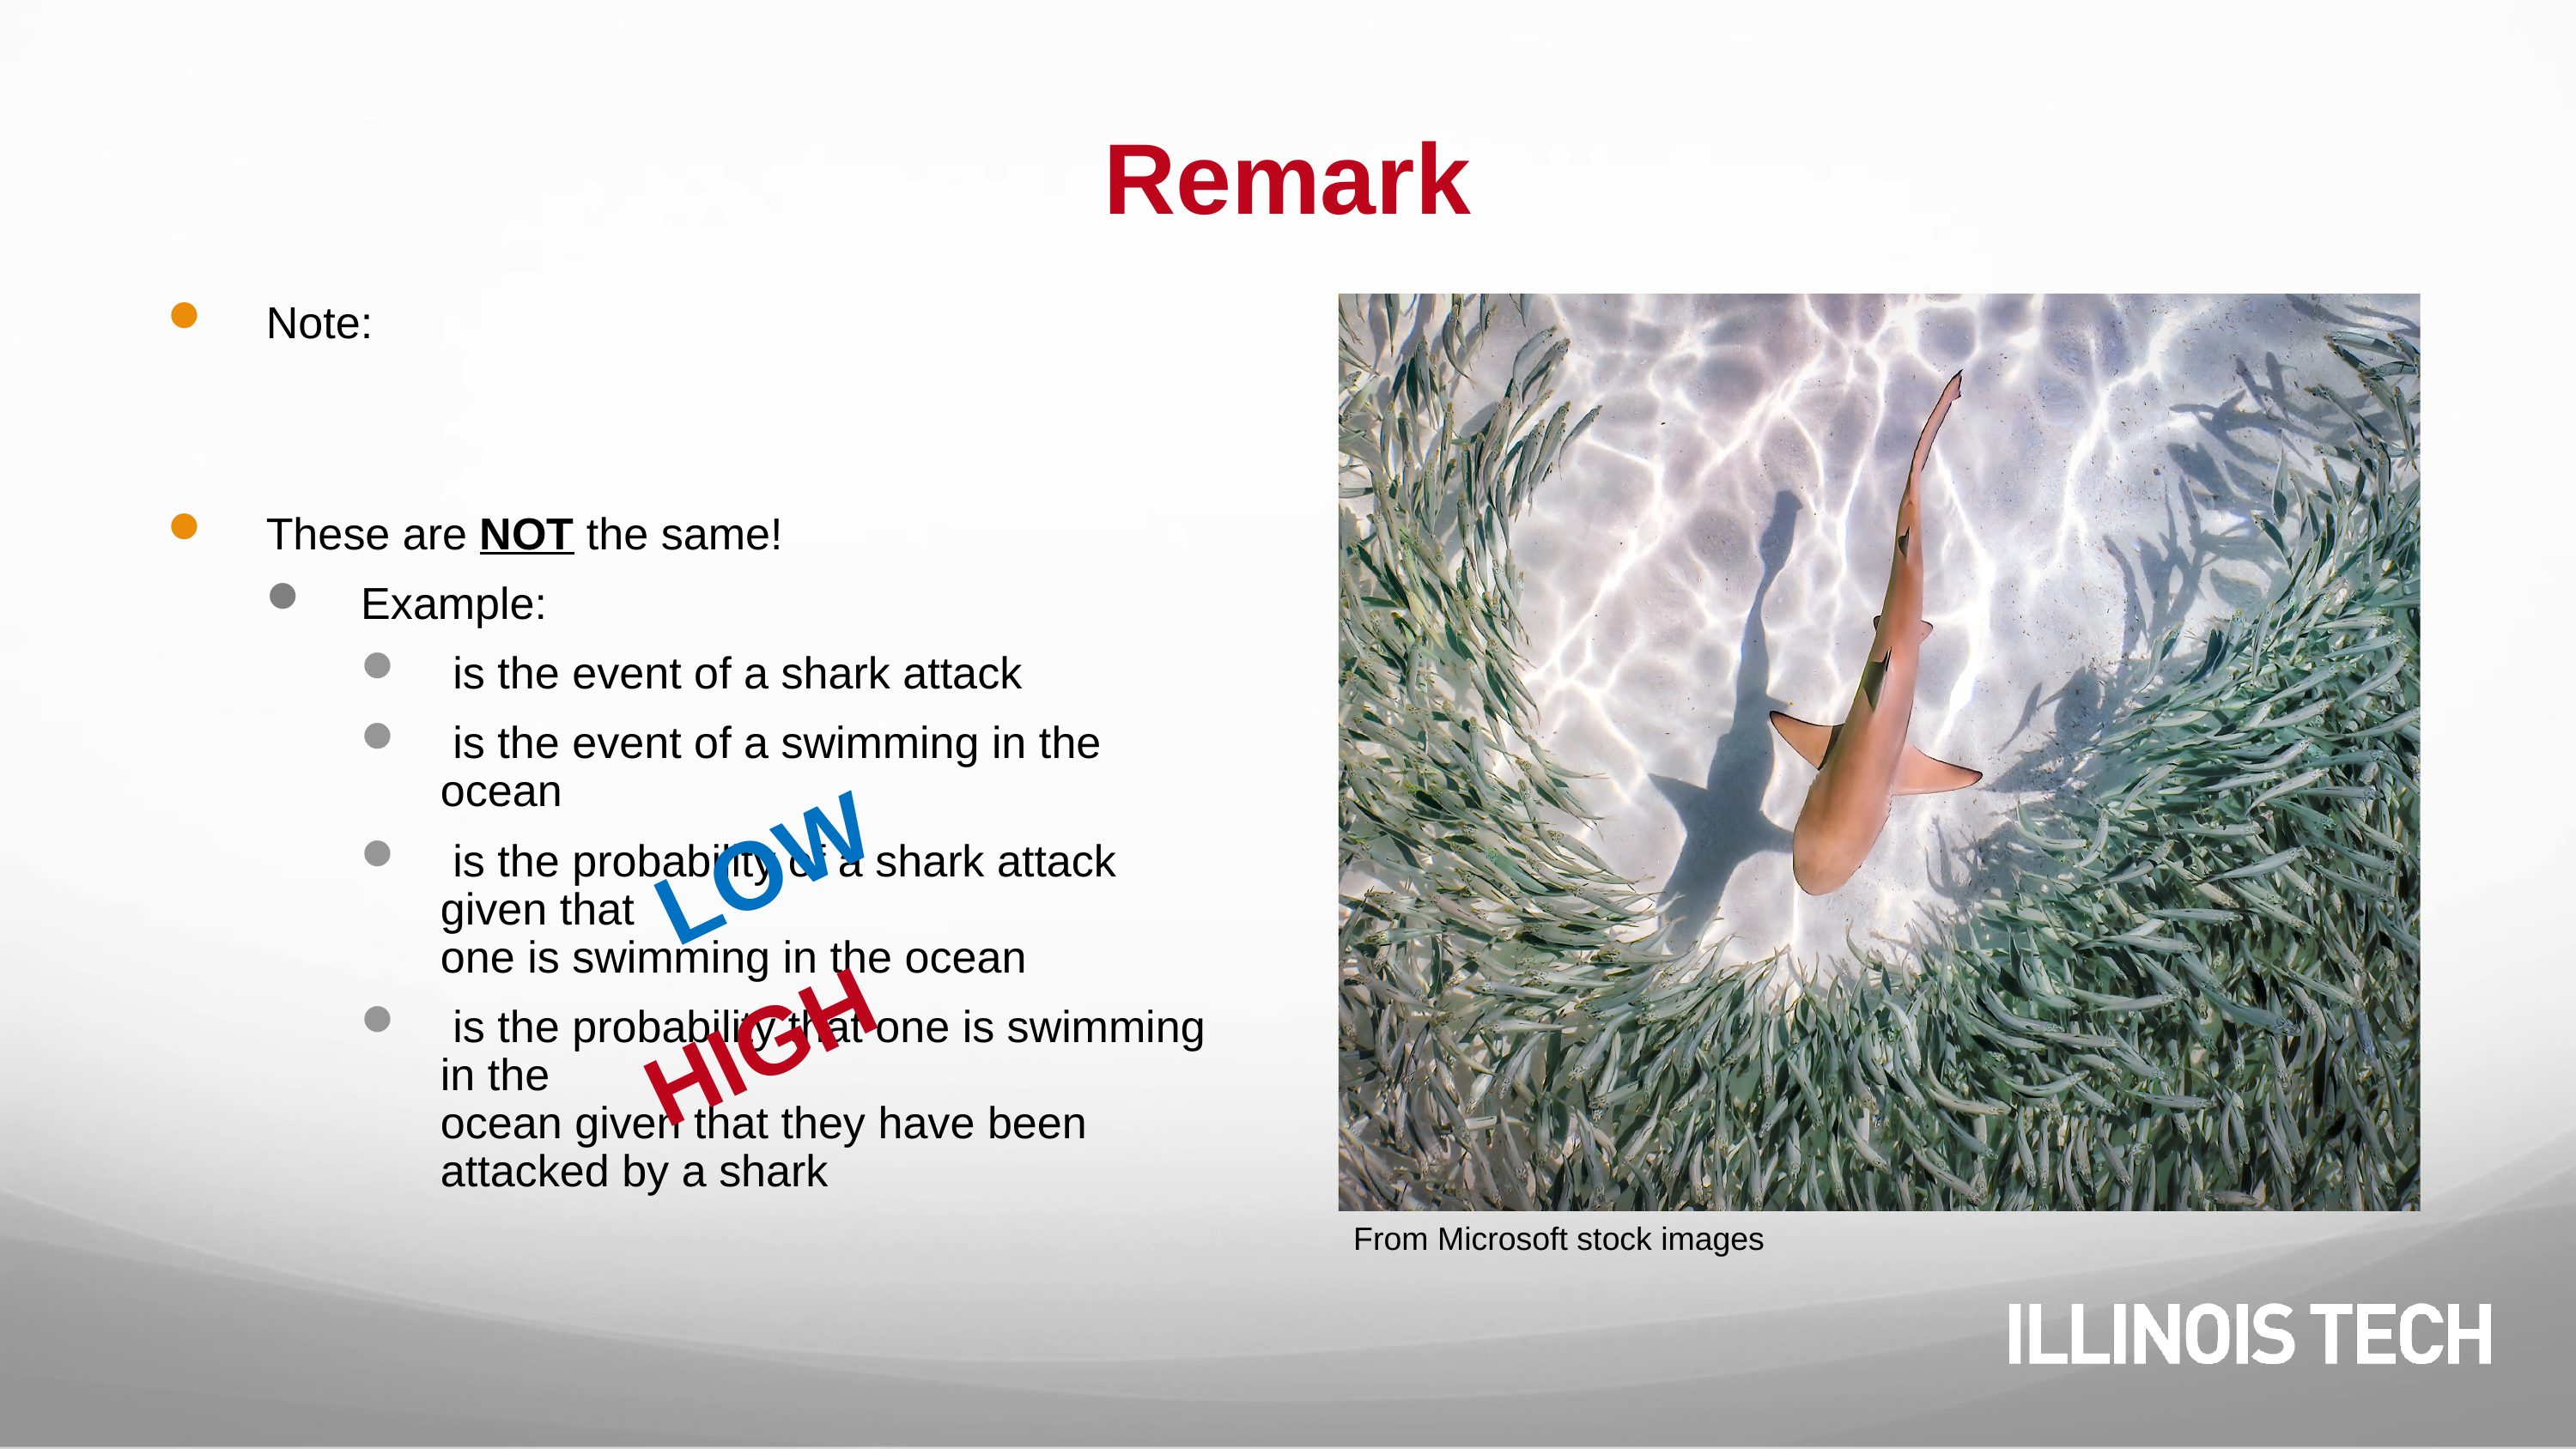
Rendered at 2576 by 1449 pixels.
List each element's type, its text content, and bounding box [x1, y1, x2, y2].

text_box HIGH [611, 925, 908, 1158]
title Remark [155, 22, 2421, 241]
text_box From Microsoft stock images [1340, 1229, 1778, 1264]
picture [0, 0, 2576, 1449]
text_box LOW [620, 751, 903, 977]
